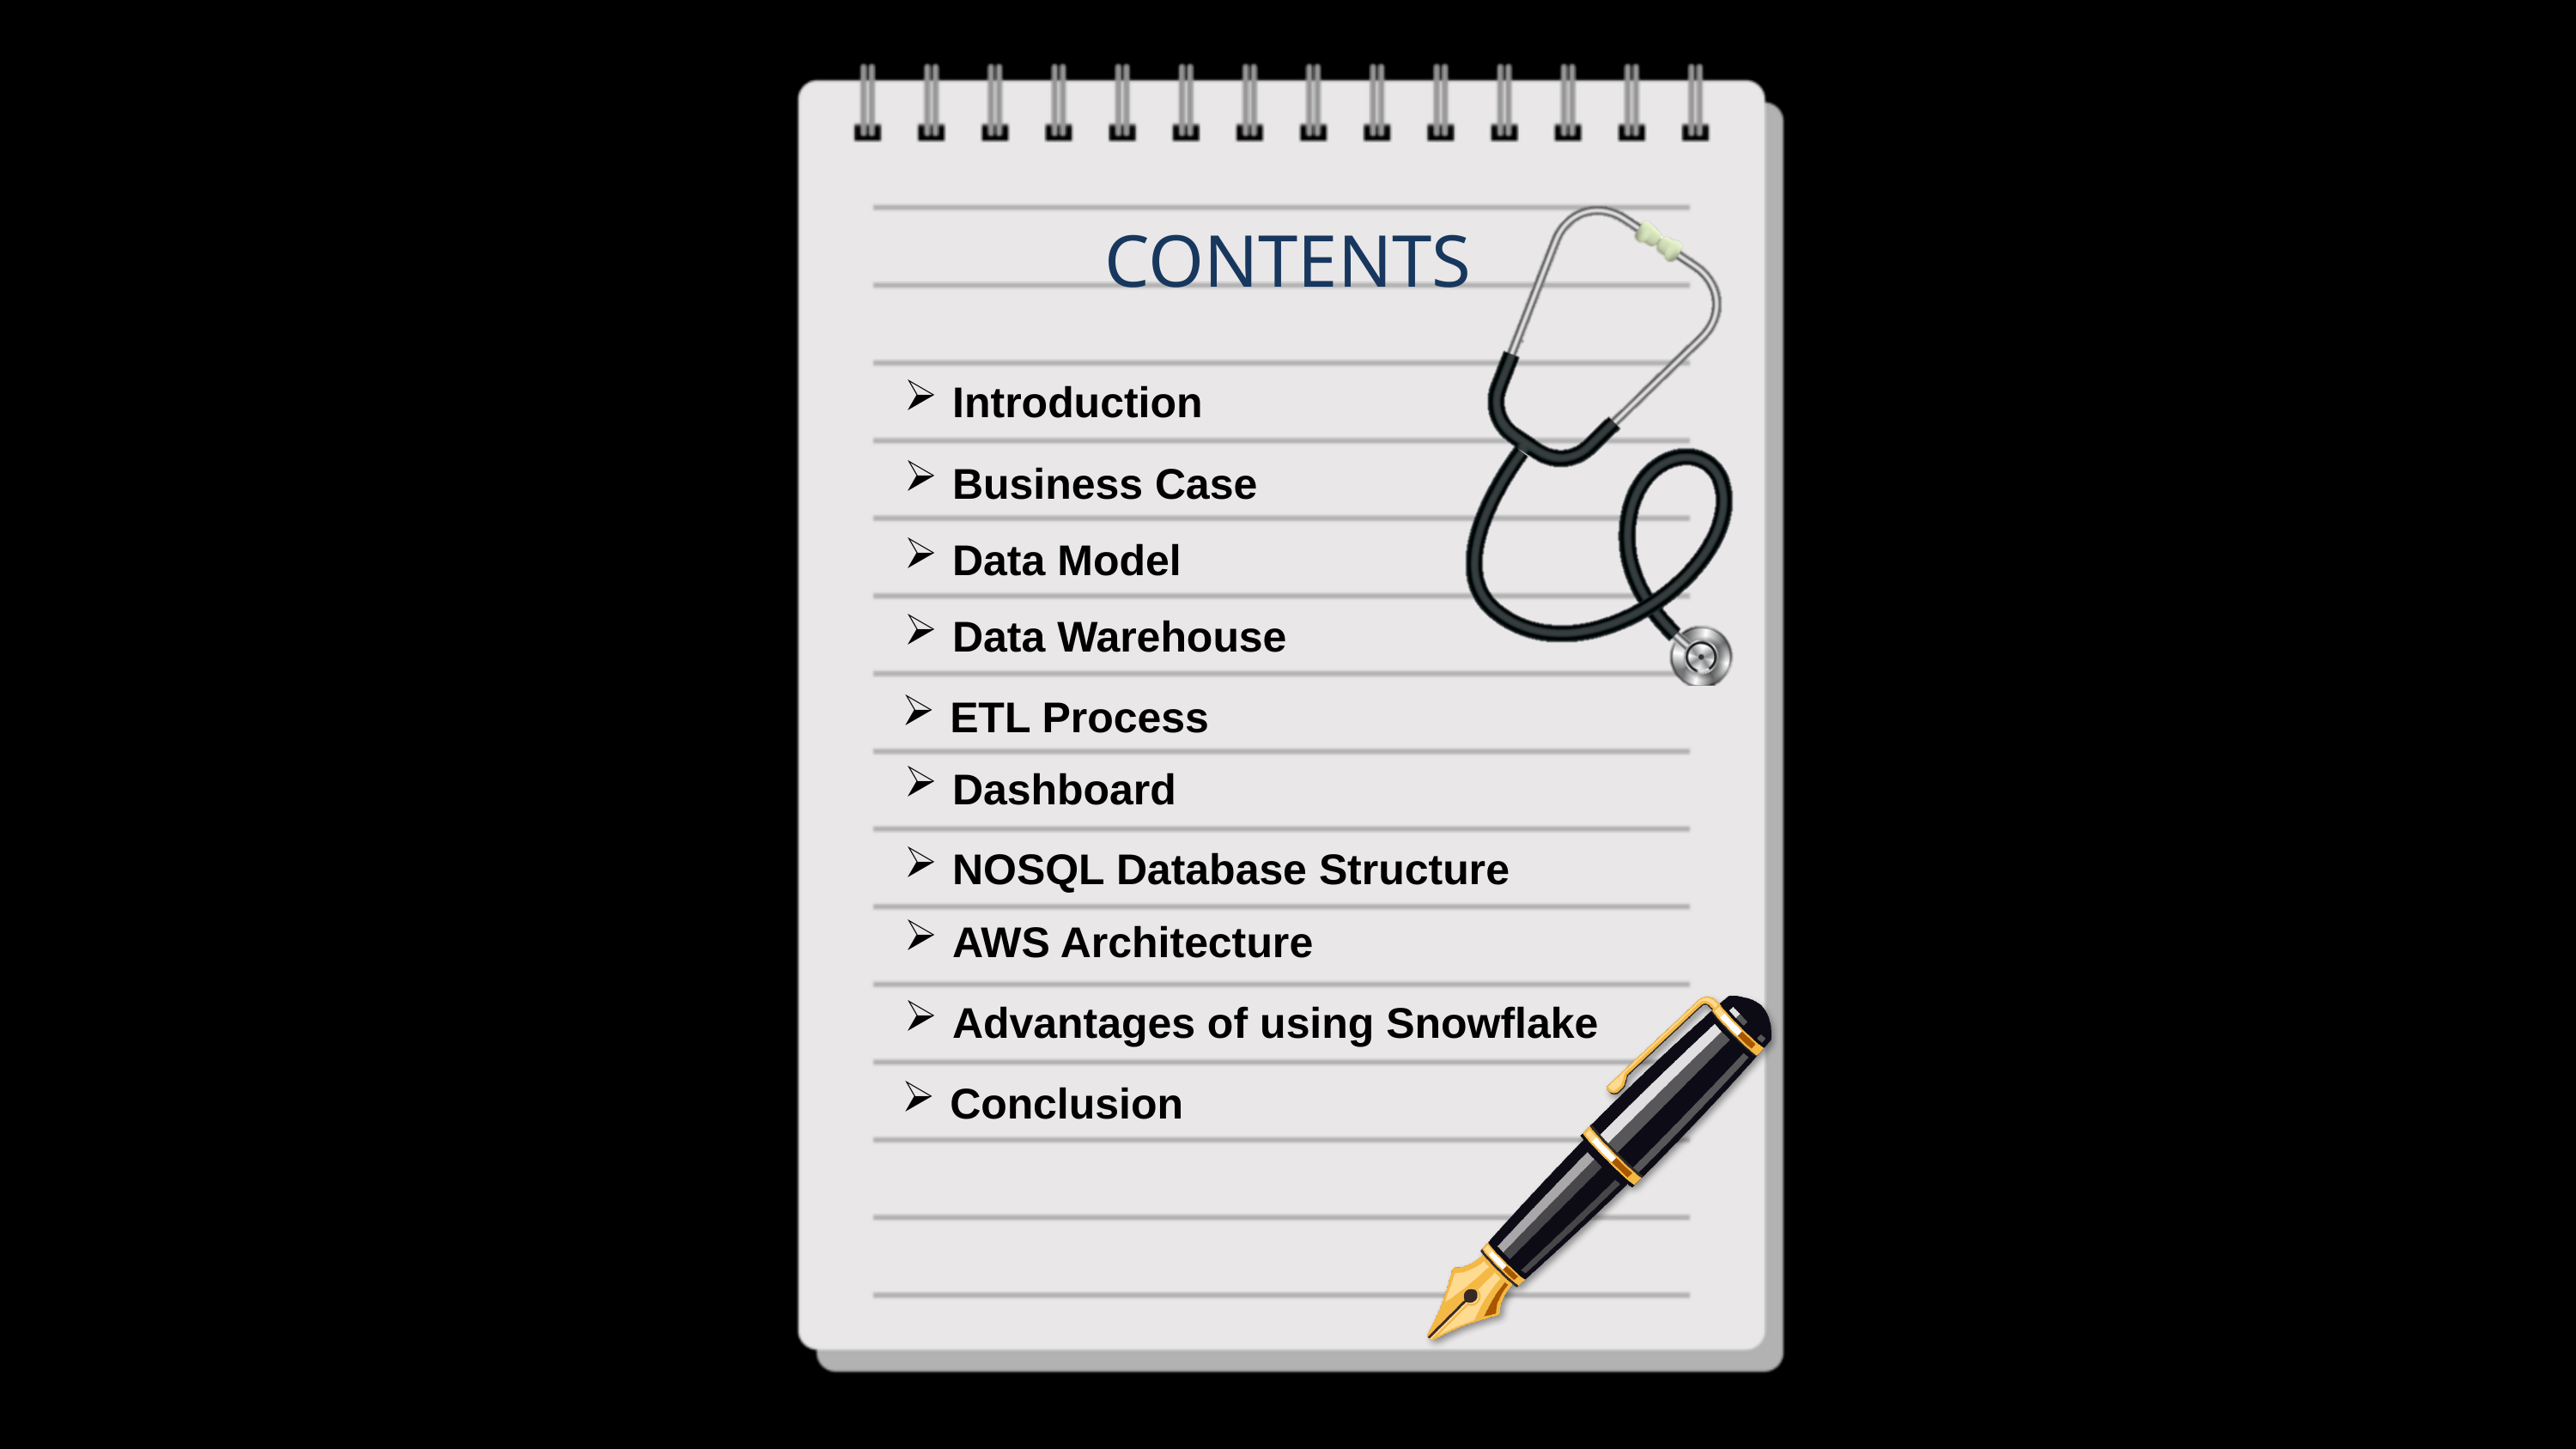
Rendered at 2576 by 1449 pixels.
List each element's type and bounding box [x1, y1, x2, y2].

text_box [750, 26, 1826, 1422]
picture [1326, 173, 1873, 720]
picture [1427, 996, 1771, 1340]
